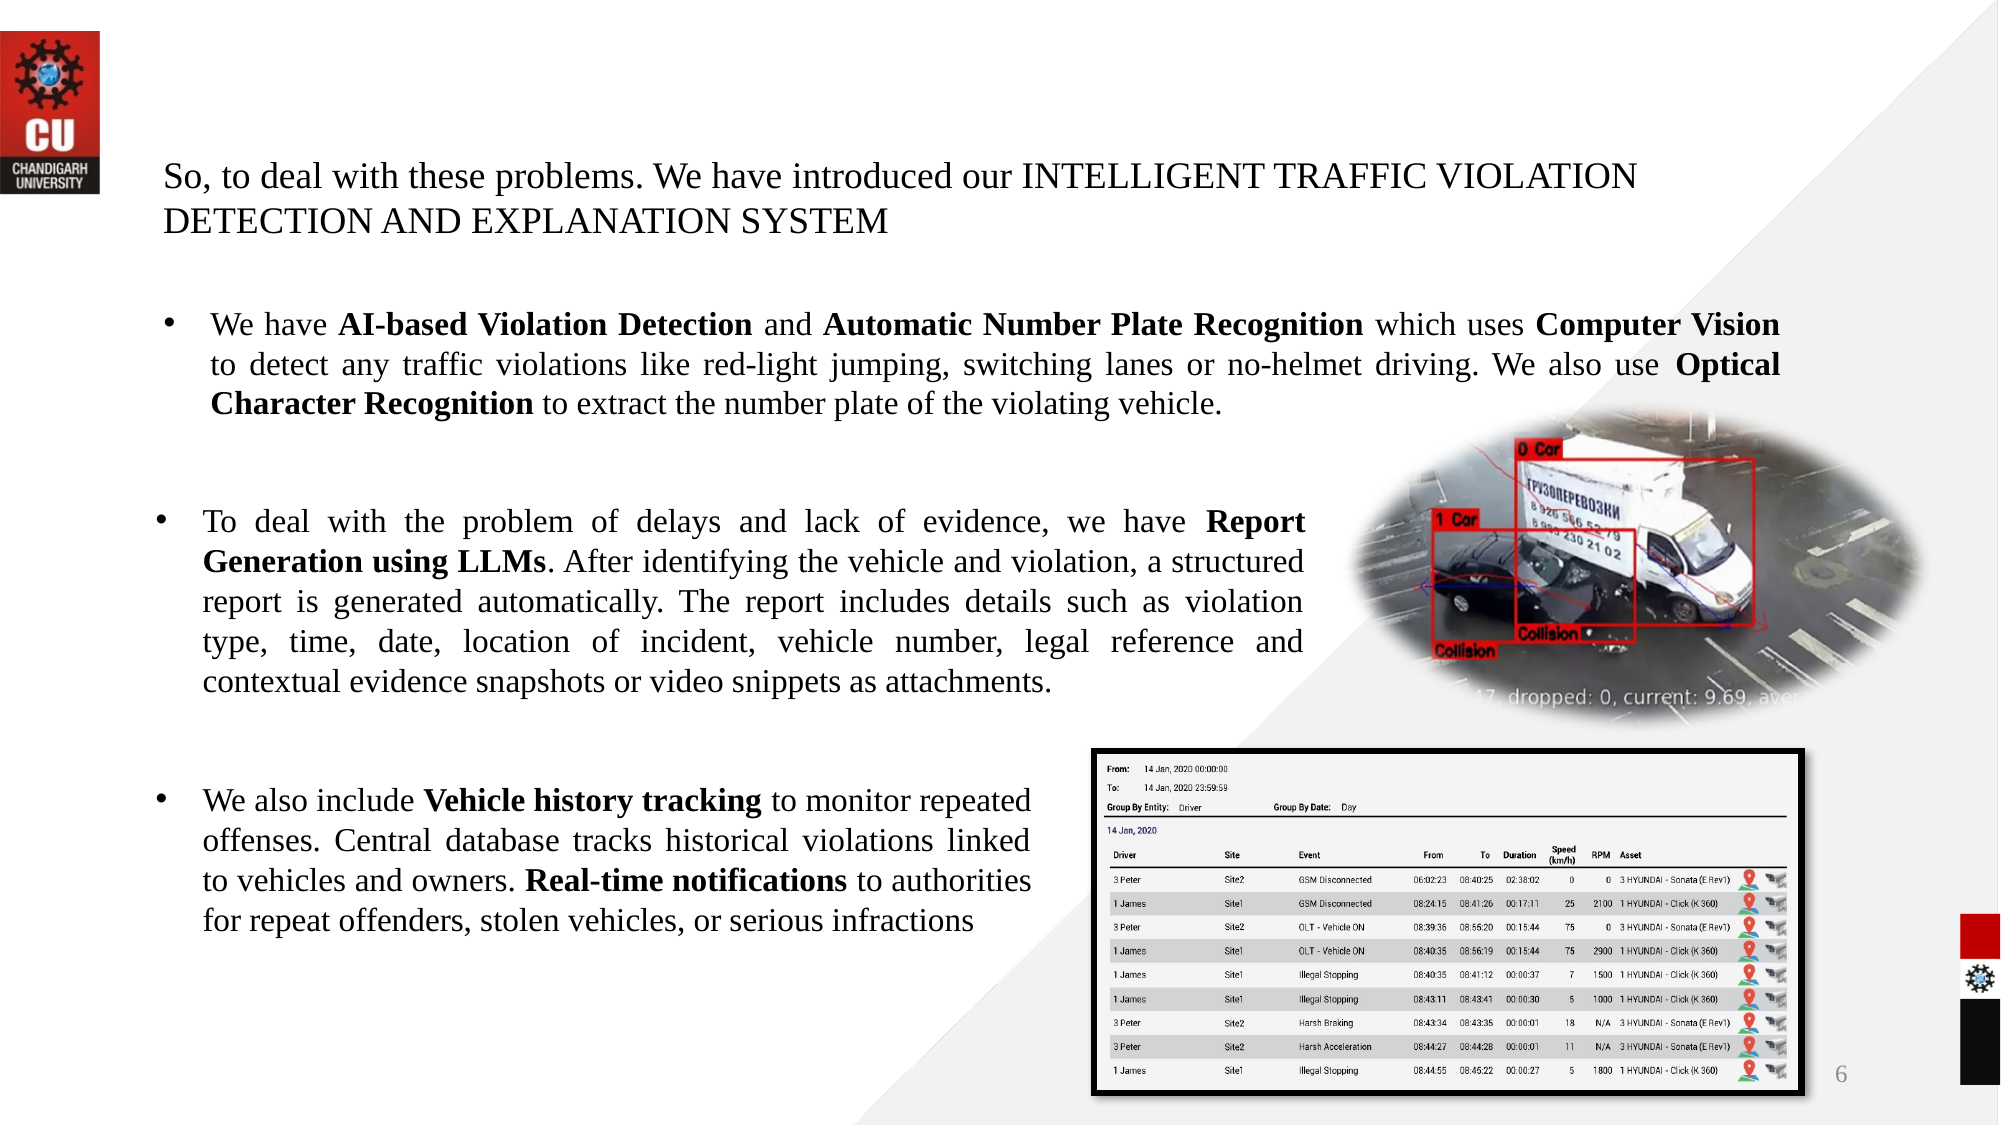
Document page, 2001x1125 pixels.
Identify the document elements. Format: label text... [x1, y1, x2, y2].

text_box So, to deal with these problems. We have introduced our INTELLIGENT TRAFFIC VIOLATION DETECTION AND EXPLANATION SYSTEM [148, 143, 1850, 248]
text_box We have AI-based Violation Detection and Automatic Number Plate Recognition which uses Computer Vision to detect any traffic violations like red-light jumping, switching lanes or no-helmet driving. We also use Optical Character Recognition to extract the number plate of the violating vehicle. [148, 294, 1796, 429]
text_box We also include Vehicle history tracking to monitor repeated offenses. Central database tracks historical violations linked to vehicles and owners. Real-time notifications to authorities for repeat offenders, stolen vehicles, or serious infractions [140, 771, 1047, 946]
slide_number 6 [1811, 1042, 1863, 1103]
picture [0, 0, 2001, 1125]
text_box To deal with the problem of delays and lack of evidence, we have Report Generation using LLMs. After identifying the vehicle and violation, a structured report is generated automatically. The report includes details such as violation type, time, date, location of incident, vehicle number, legal reference and contextual evidence snapshots or video snippets as attachments. [140, 491, 1321, 707]
